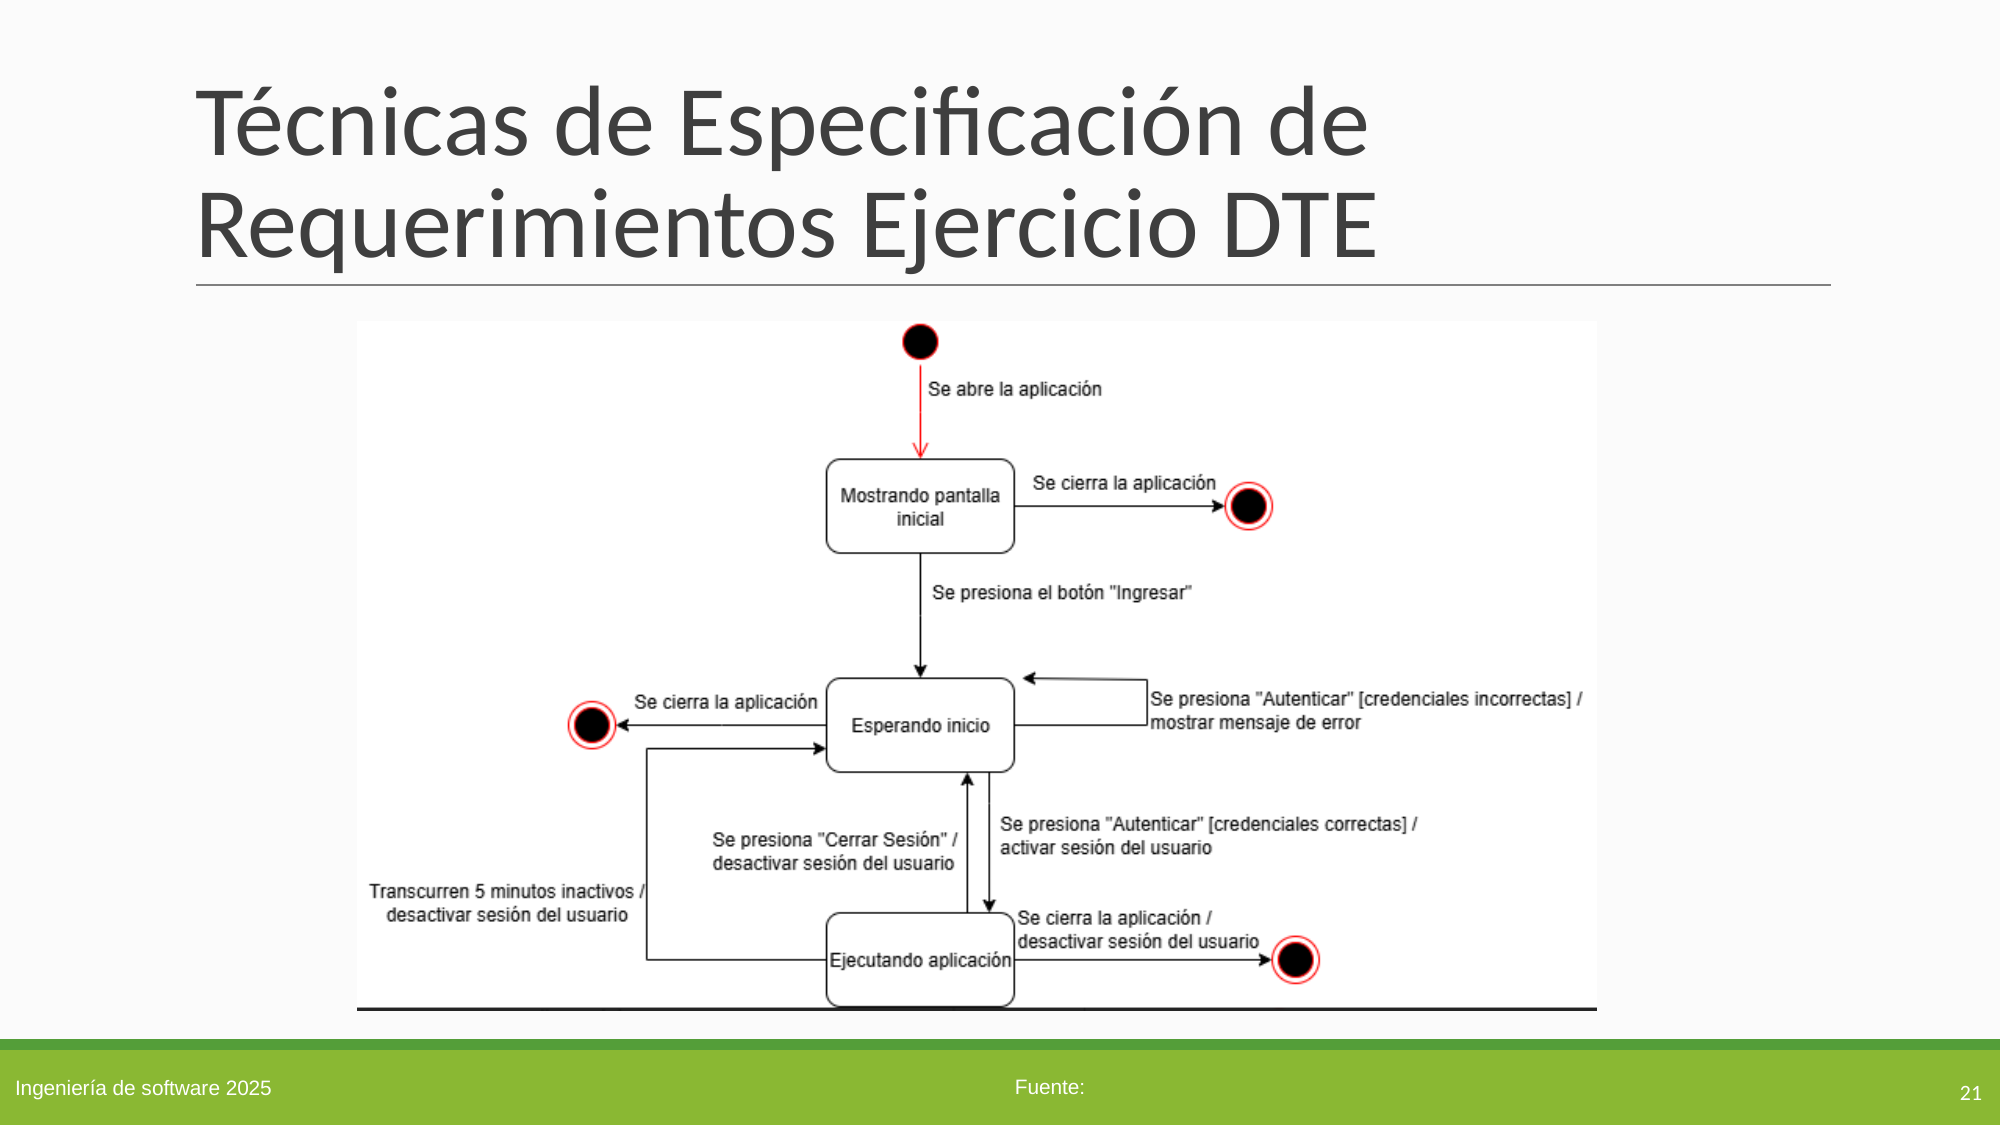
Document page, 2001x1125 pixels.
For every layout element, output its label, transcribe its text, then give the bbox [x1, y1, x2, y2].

picture [357, 321, 1597, 1011]
title Técnicas de Especificación de Requerimientos Ejercicio DTE [180, 47, 1830, 285]
slide_number 21 [1784, 1061, 2000, 1122]
